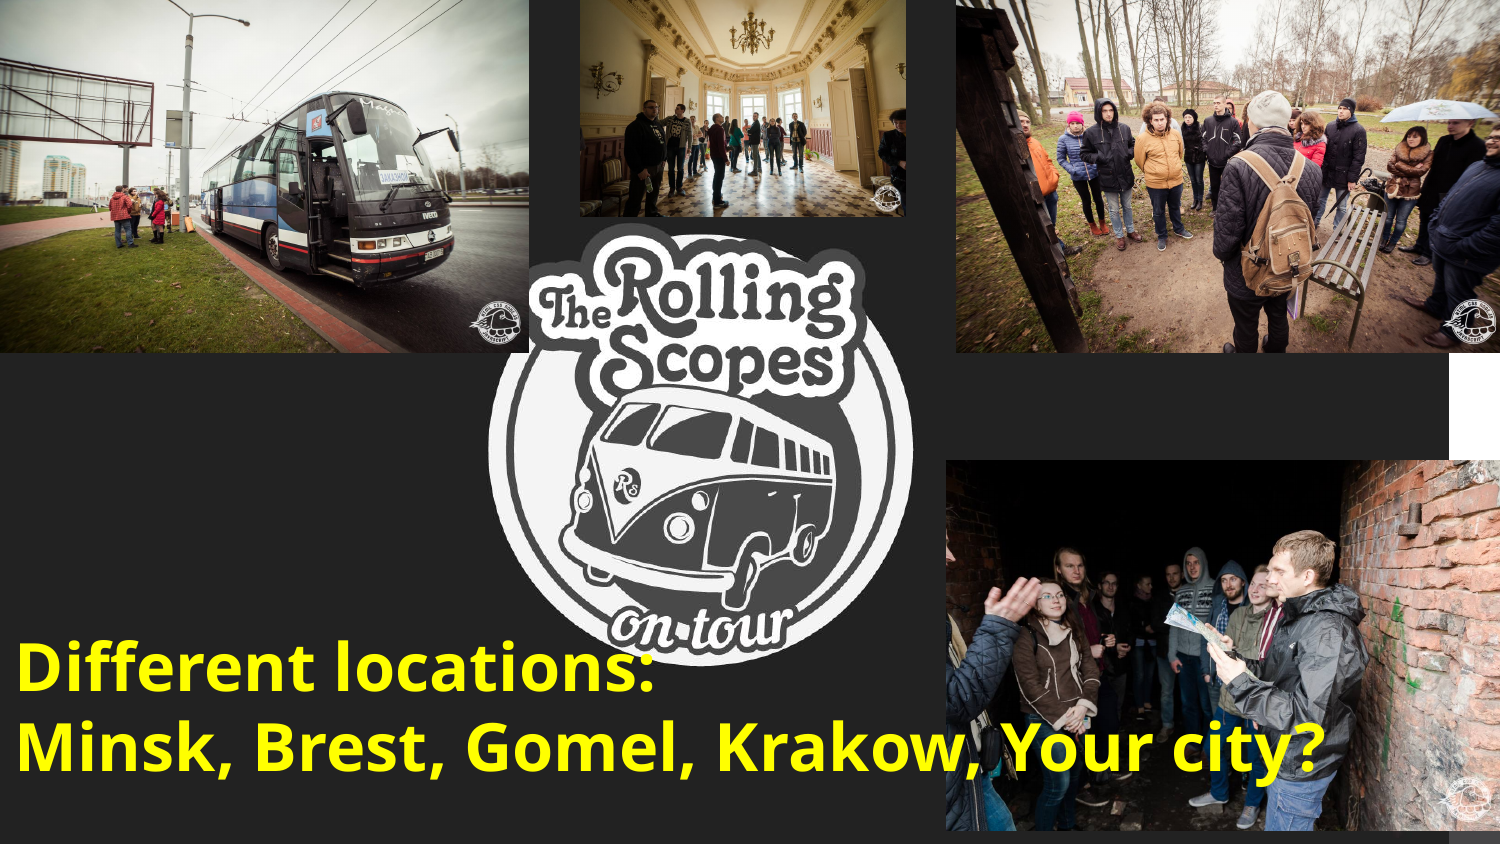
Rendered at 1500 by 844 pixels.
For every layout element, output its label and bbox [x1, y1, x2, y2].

list [0, 0, 529, 353]
picture [0, 0, 1500, 844]
